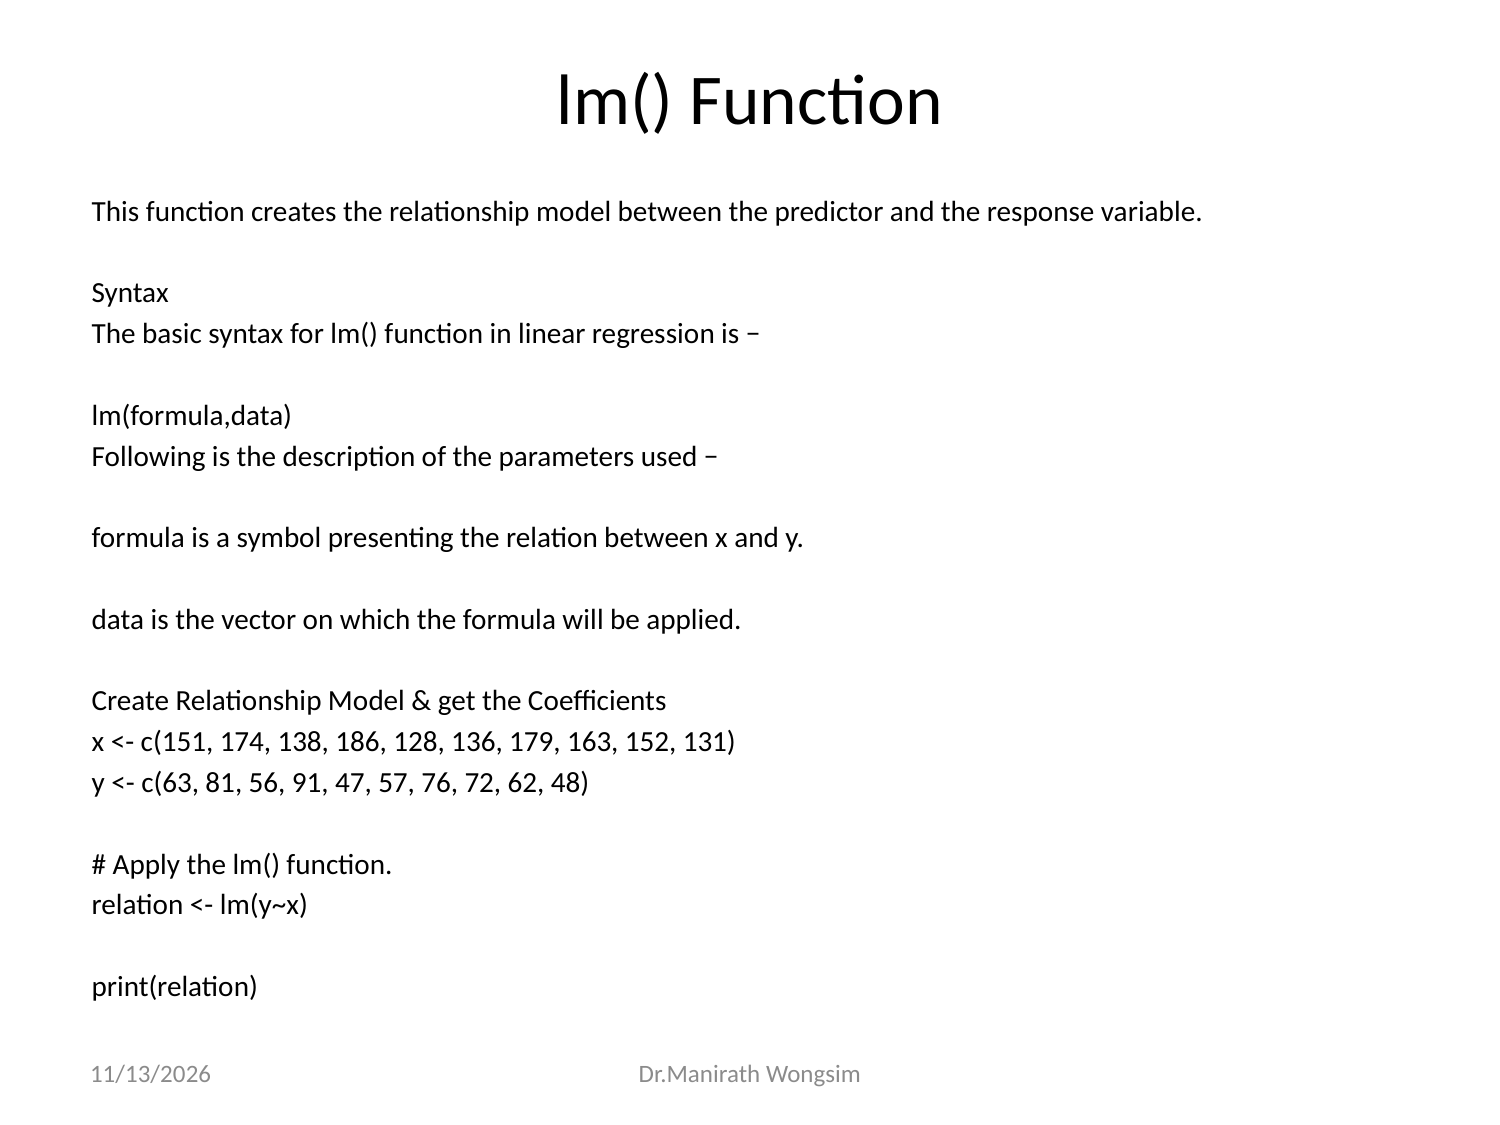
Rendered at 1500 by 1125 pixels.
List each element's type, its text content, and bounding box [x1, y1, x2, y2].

footer Dr.Manirath Wongsim [512, 1042, 988, 1103]
title lm() Function [75, 45, 1425, 233]
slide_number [75, 1042, 425, 1103]
list This function creates the relationship model between the predictor and the response variable. Syntax The basic syntax for lm() function in linear regression is − lm(formula,data) Following is the description of the parameters used − formula is a symbol presenting the relation between x and y. data is the vector on which the formula will be applied. Create Relationship Model & get the Coefficients x <- c(151, 174, 138, 186, 128, 136, 179, 163, 152, 131) y <- c(63, 81, 56, 91, 47, 57, 76, 72, 62, 48) # Apply the lm() function. relation <- lm(y~x) print(relation) [76, 184, 1427, 1094]
